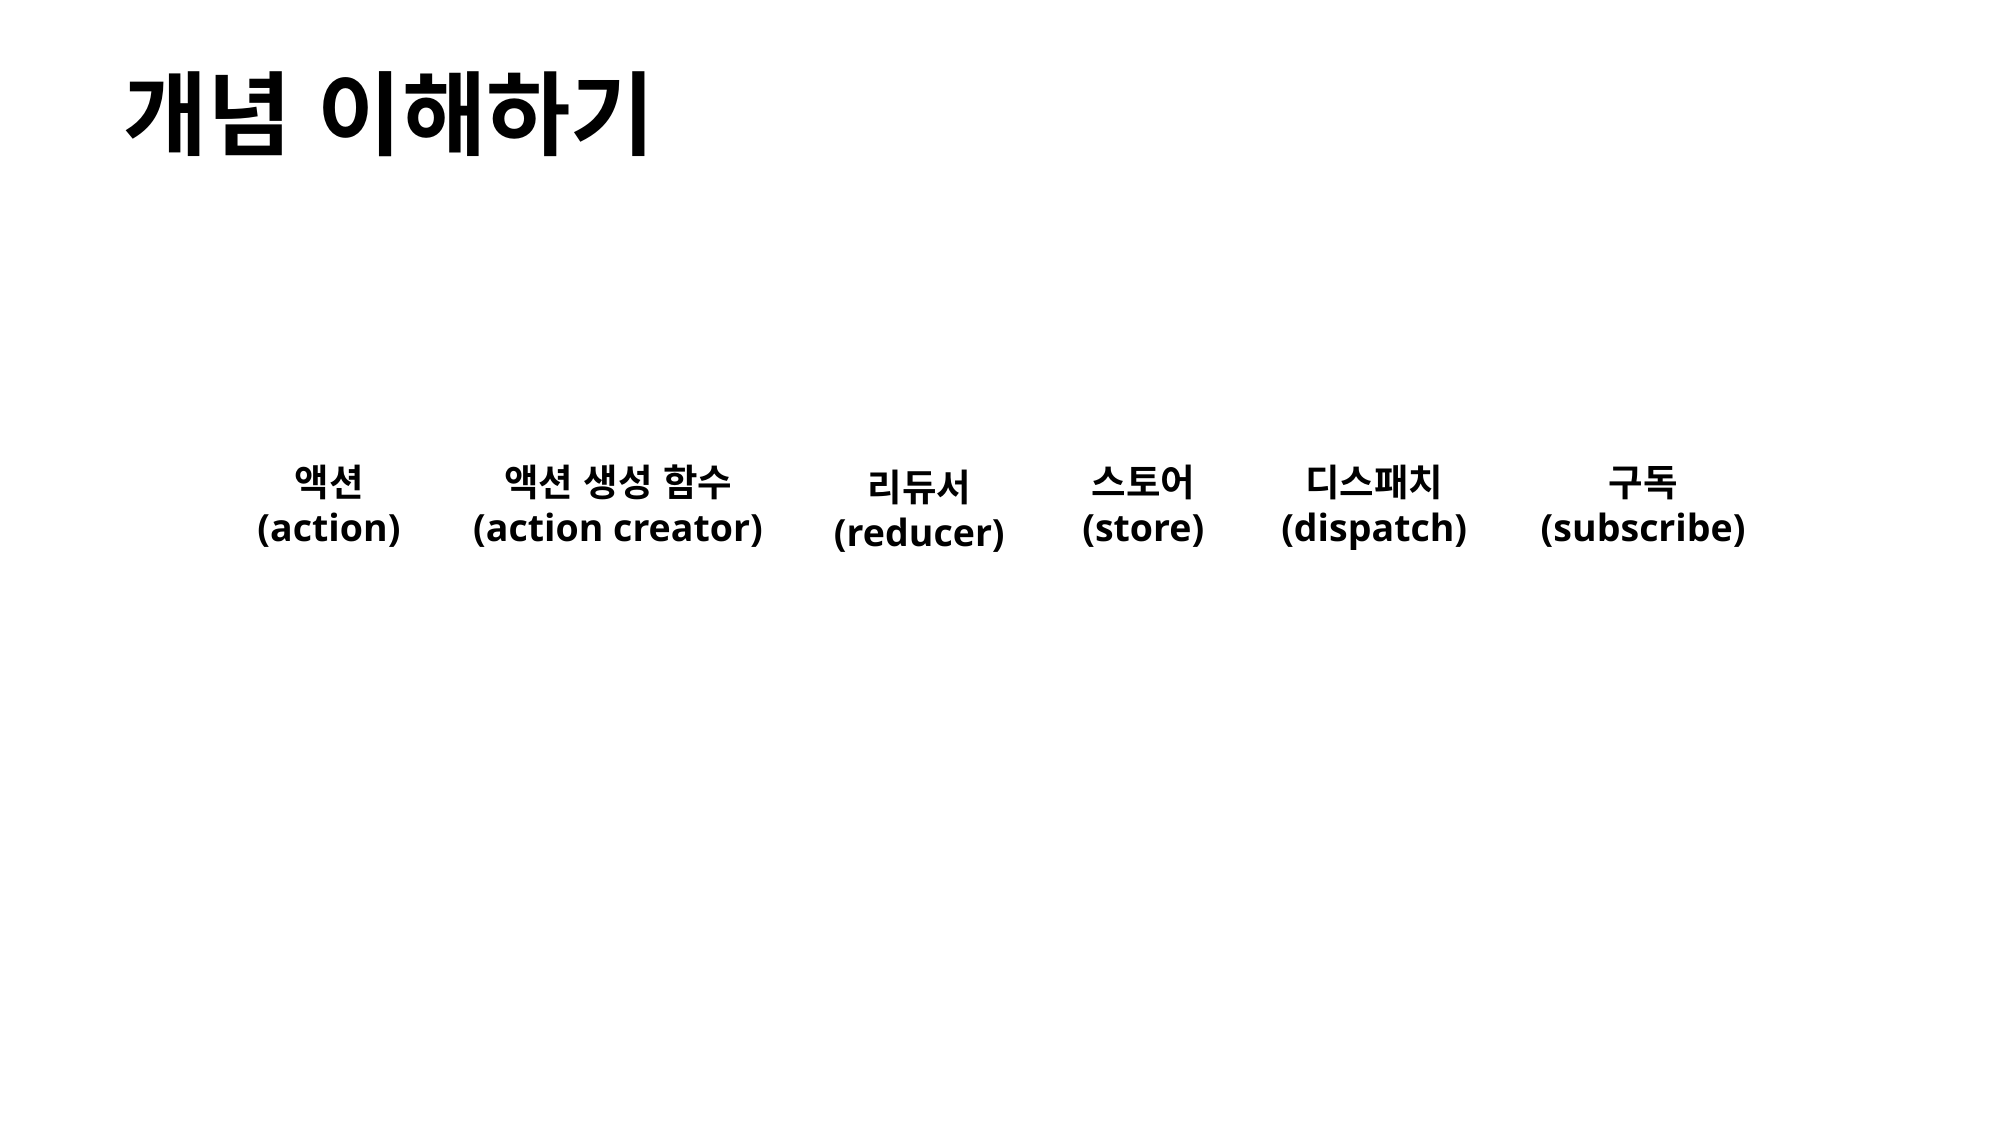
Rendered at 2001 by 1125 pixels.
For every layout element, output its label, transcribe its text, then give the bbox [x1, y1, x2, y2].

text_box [246, 451, 1754, 563]
text_box 개념 이해하기 [108, 49, 671, 175]
